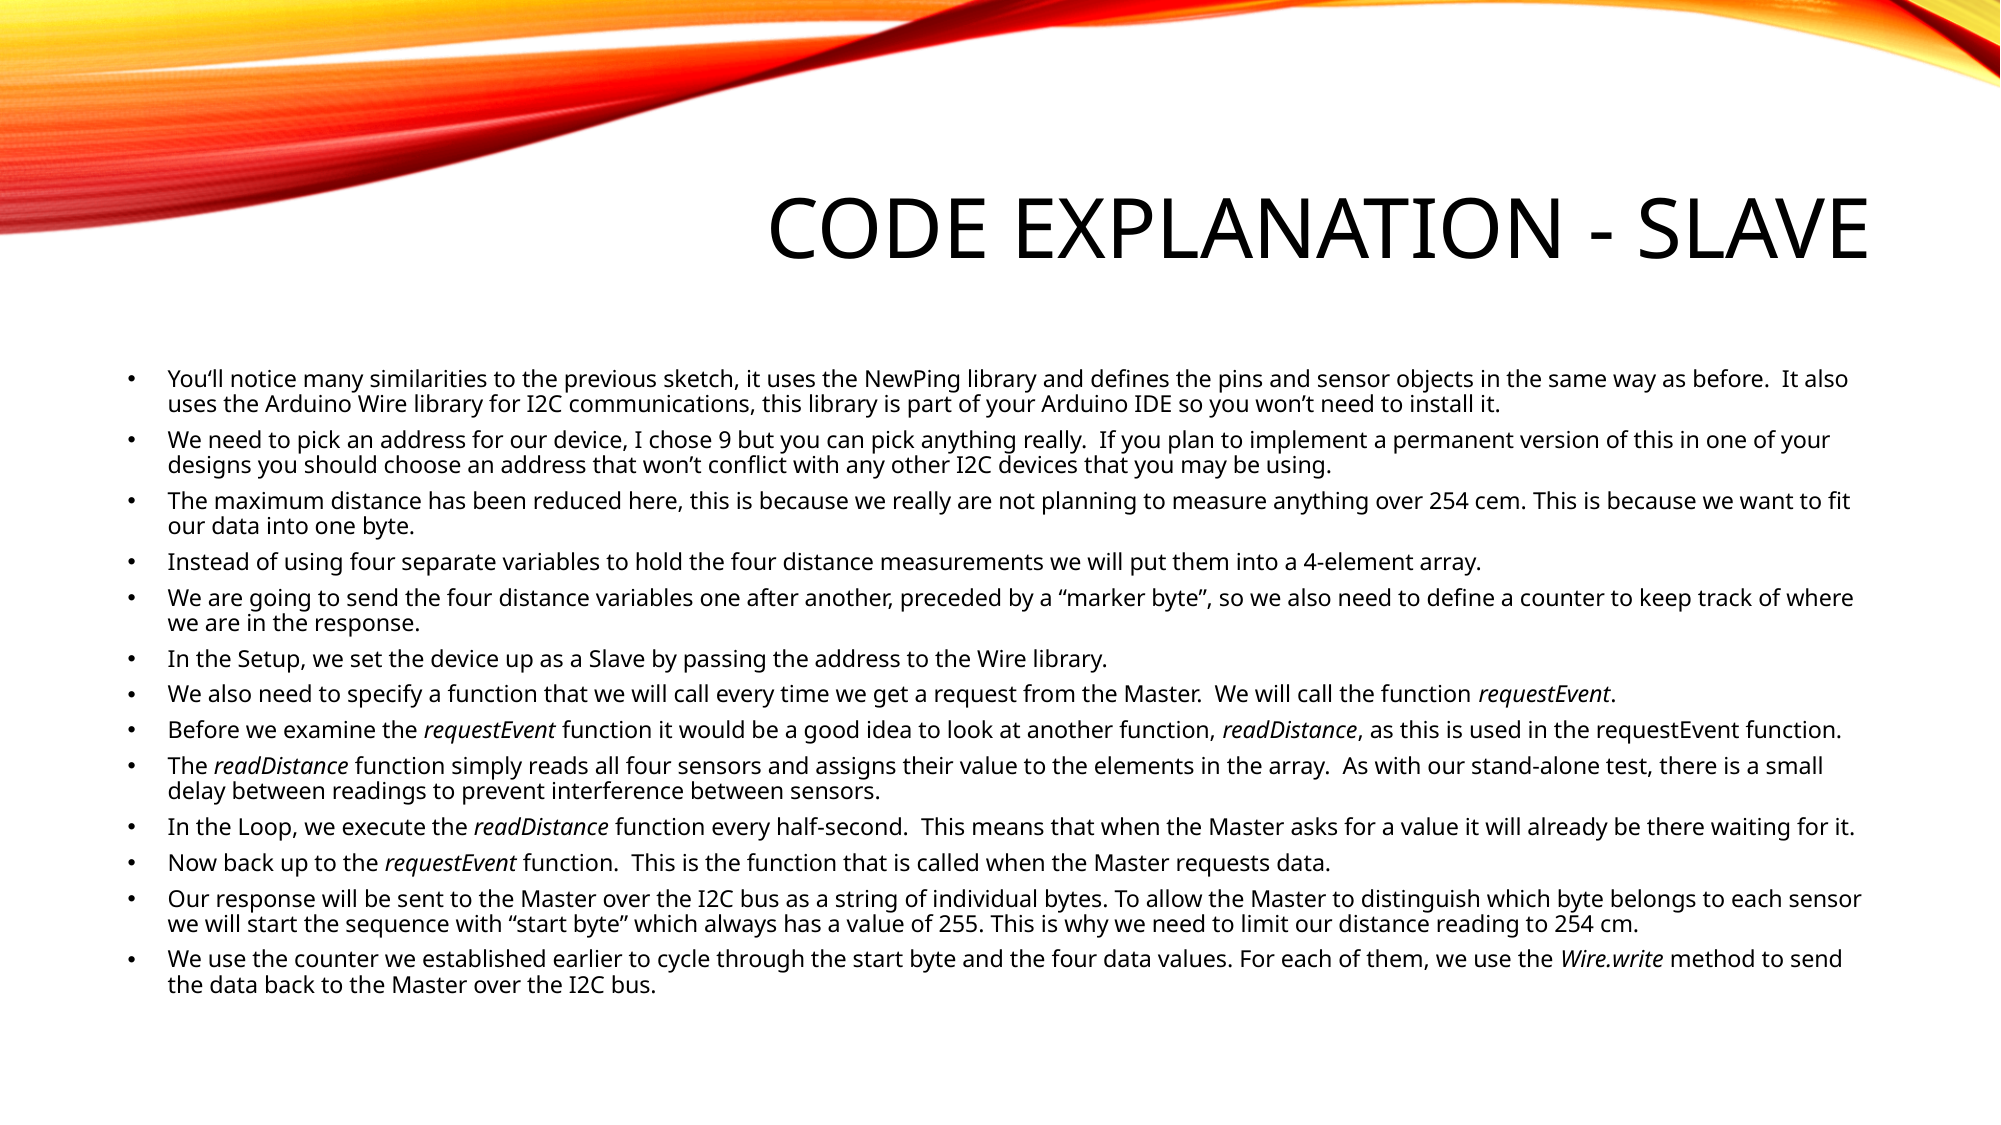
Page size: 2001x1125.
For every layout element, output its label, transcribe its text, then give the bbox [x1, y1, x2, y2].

picture [0, 0, 2000, 237]
title Code Explanation - SLAVE [474, 125, 1888, 338]
list You‘ll notice many similarities to the previous sketch, it uses the NewPing library and defines the pins and sensor objects in the same way as before. It also uses the Arduino Wire library for I2C communications, this library is part of your Arduino IDE so you won’t need to install it. We need to pick an address for our device, I chose 9 but you can pick anything really. If you plan to implement a permanent version of this in one of your designs you should choose an address that won’t conflict with any other I2C devices that you may be using. The maximum distance has been reduced here, this is because we really are not planning to measure anything over 254 cem. This is because we want to fit our data into one byte. Instead of using four separate variables to hold the four distance measurements we will put them into a 4-element array. We are going to send the four distance variables one after another, preceded by a “marker byte”, so we also need to define a counter to keep track of where we are in the response. In the Setup, we set the device up as a Slave by passing the address to the Wire library. We also need to specify a function that we will call every time we get a request from the Master. We will call the function requestEvent. Before we examine the requestEvent function it would be a good idea to look at another function, readDistance, as this is used in the requestEvent function. The readDistance function simply reads all four sensors and assigns their value to the elements in the array. As with our stand-alone test, there is a small delay between readings to prevent interference between sensors. In the Loop, we execute the readDistance function every half-second. This means that when the Master asks for a value it will already be there waiting for it. Now back up to the requestEvent function. This is the function that is called when the Master requests data. Our response will be sent to the Master over the I2C bus as a string of individual bytes. To allow the Master to distinguish which byte belongs to each sensor we will start the sequence with “start byte” which always has a value of 255. This is why we need to limit our distance reading to 254 cm. We use the counter we established earlier to cycle through the start byte and the four data values. For each of them, we use the Wire.write method to send the data back to the Master over the I2C bus. [112, 360, 1888, 1021]
